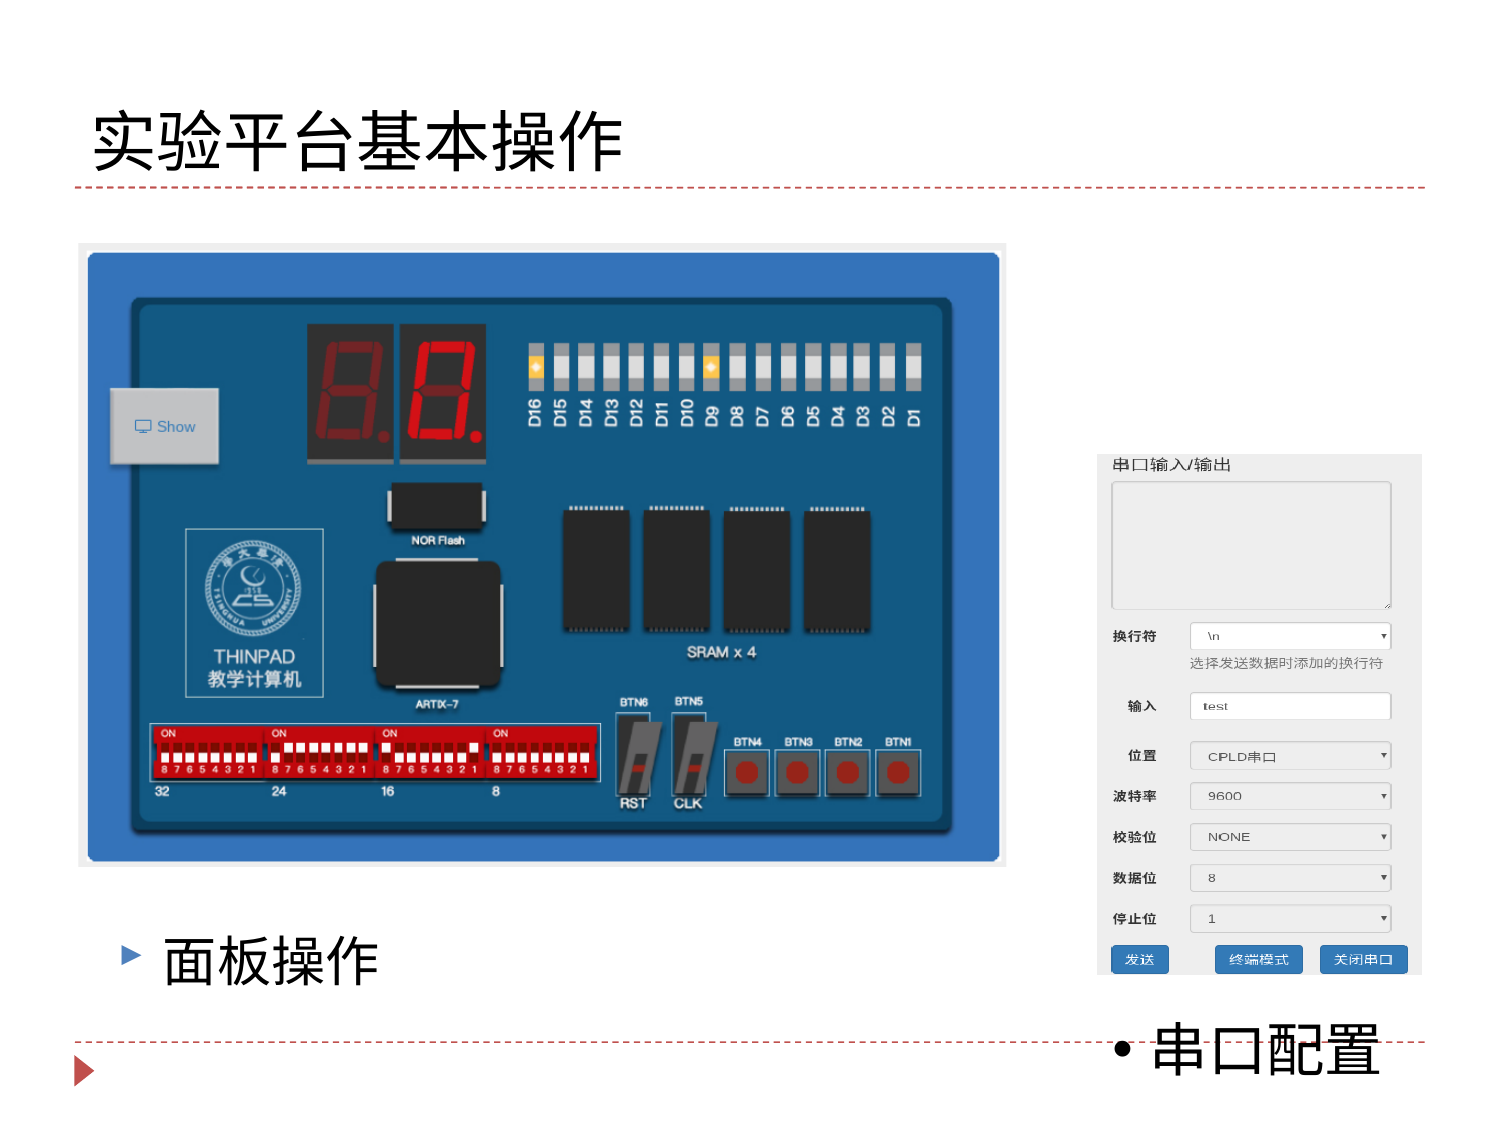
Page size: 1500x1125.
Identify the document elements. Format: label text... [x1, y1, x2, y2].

title 实验平台基本操作 [75, 24, 1425, 188]
picture [1097, 454, 1422, 976]
list 面板操作 [103, 920, 740, 1014]
picture [78, 243, 1007, 867]
text_box 串口配置 [1097, 1013, 1468, 1107]
